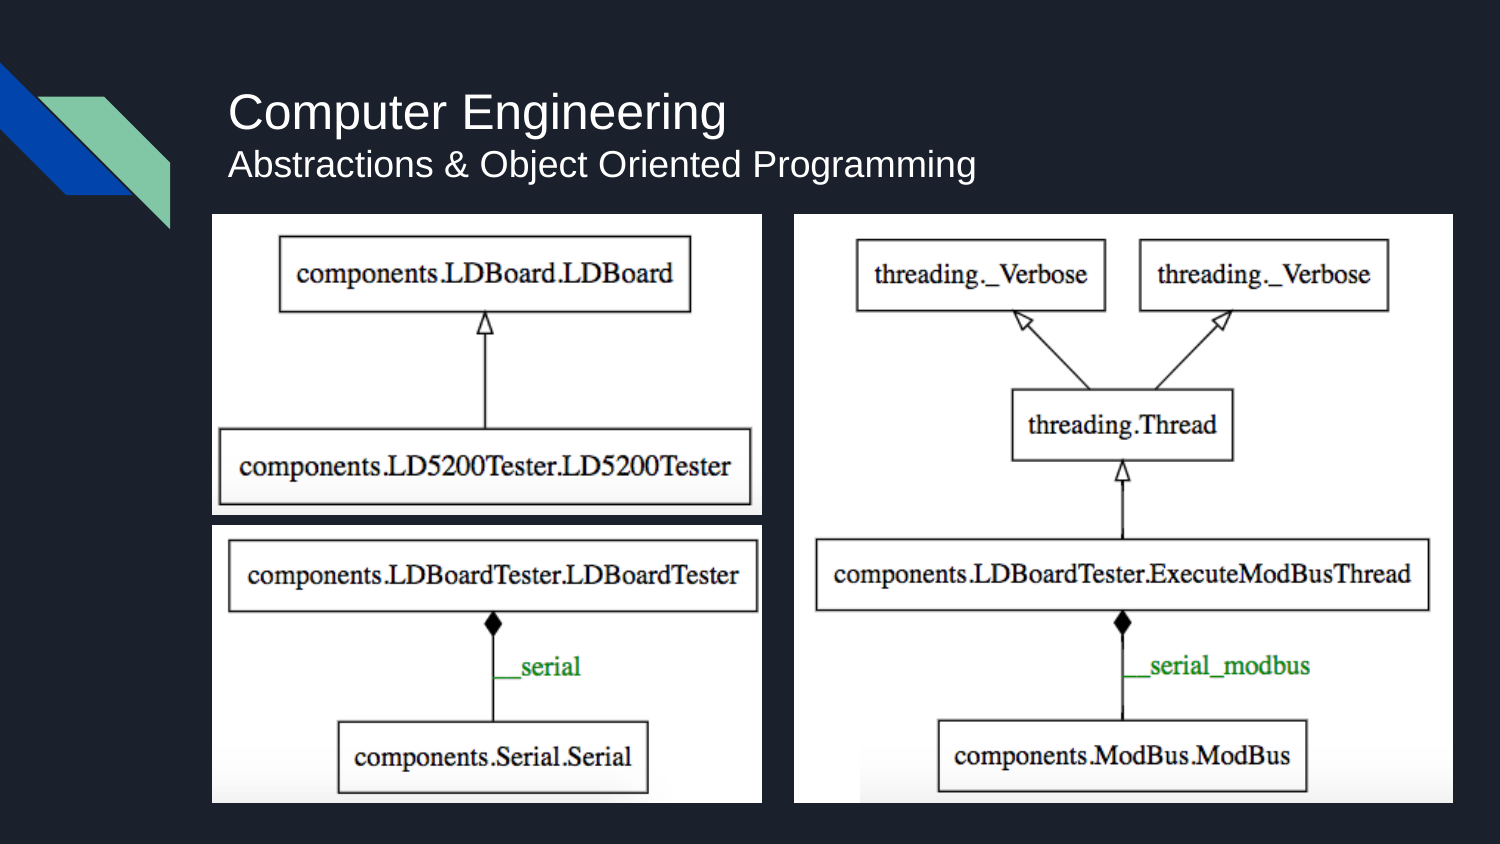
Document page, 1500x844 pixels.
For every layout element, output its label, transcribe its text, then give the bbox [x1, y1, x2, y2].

picture [212, 525, 762, 803]
picture [794, 214, 1453, 803]
picture [212, 214, 762, 515]
title Computer Engineering Abstractions & Object Oriented Programming [212, 64, 1368, 215]
